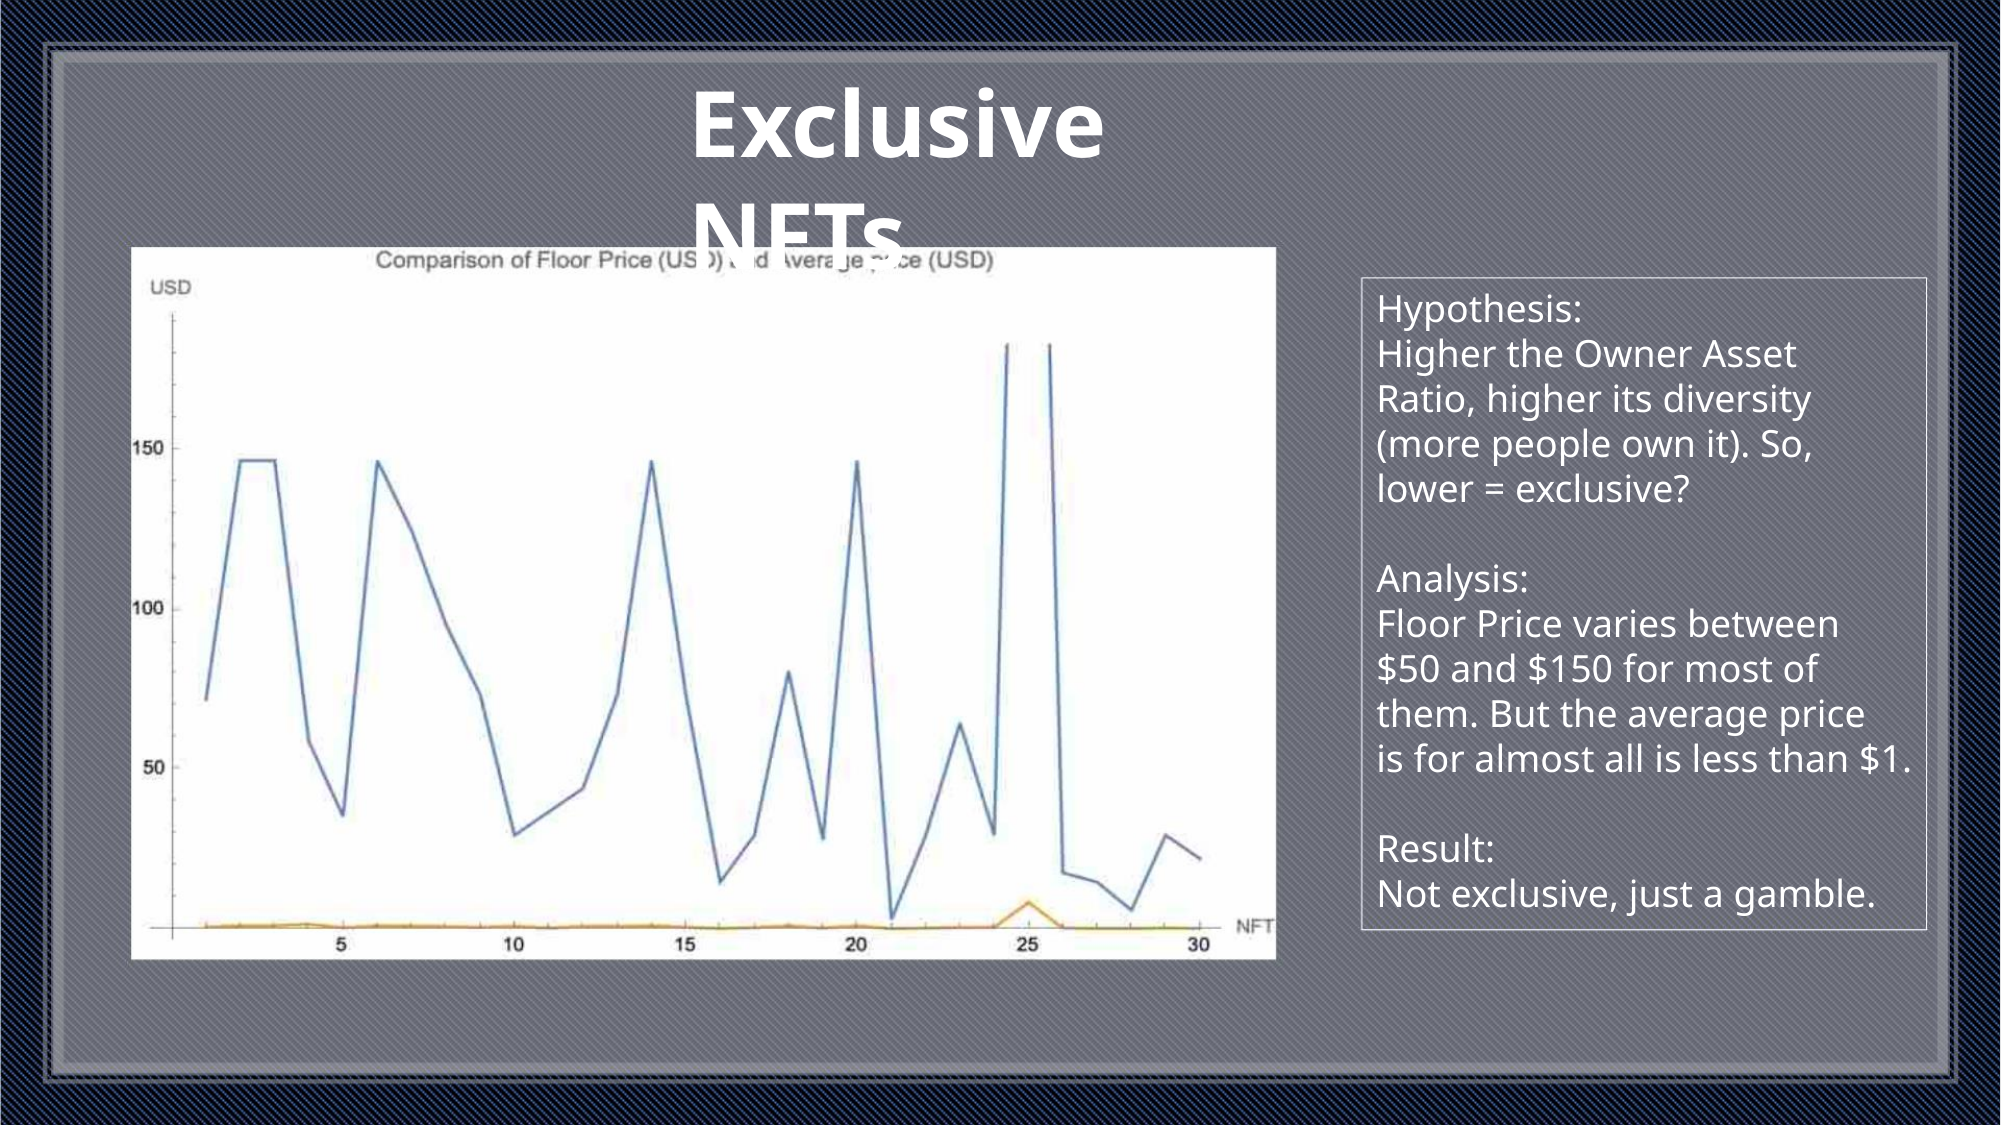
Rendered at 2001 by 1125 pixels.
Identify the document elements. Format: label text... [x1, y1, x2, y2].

text_box Result: [1376, 824, 1517, 869]
text_box [0, 0, 2000, 1125]
text_box Floor Price varies between $50 and $150 for most of them. But the average price is for almost all is less than $1. [1376, 599, 1923, 781]
text_box Analysis: [1376, 554, 1553, 599]
text_box Higher the Owner Asset Ratio, higher its diversity (more people own it). So, lower = exclusive? [1376, 329, 1860, 511]
text_box Exclusive NFTs [688, 63, 1337, 289]
text_box Hypothesis: [1376, 284, 1604, 329]
text_box Not exclusive, just a gamble. [1376, 869, 1919, 916]
